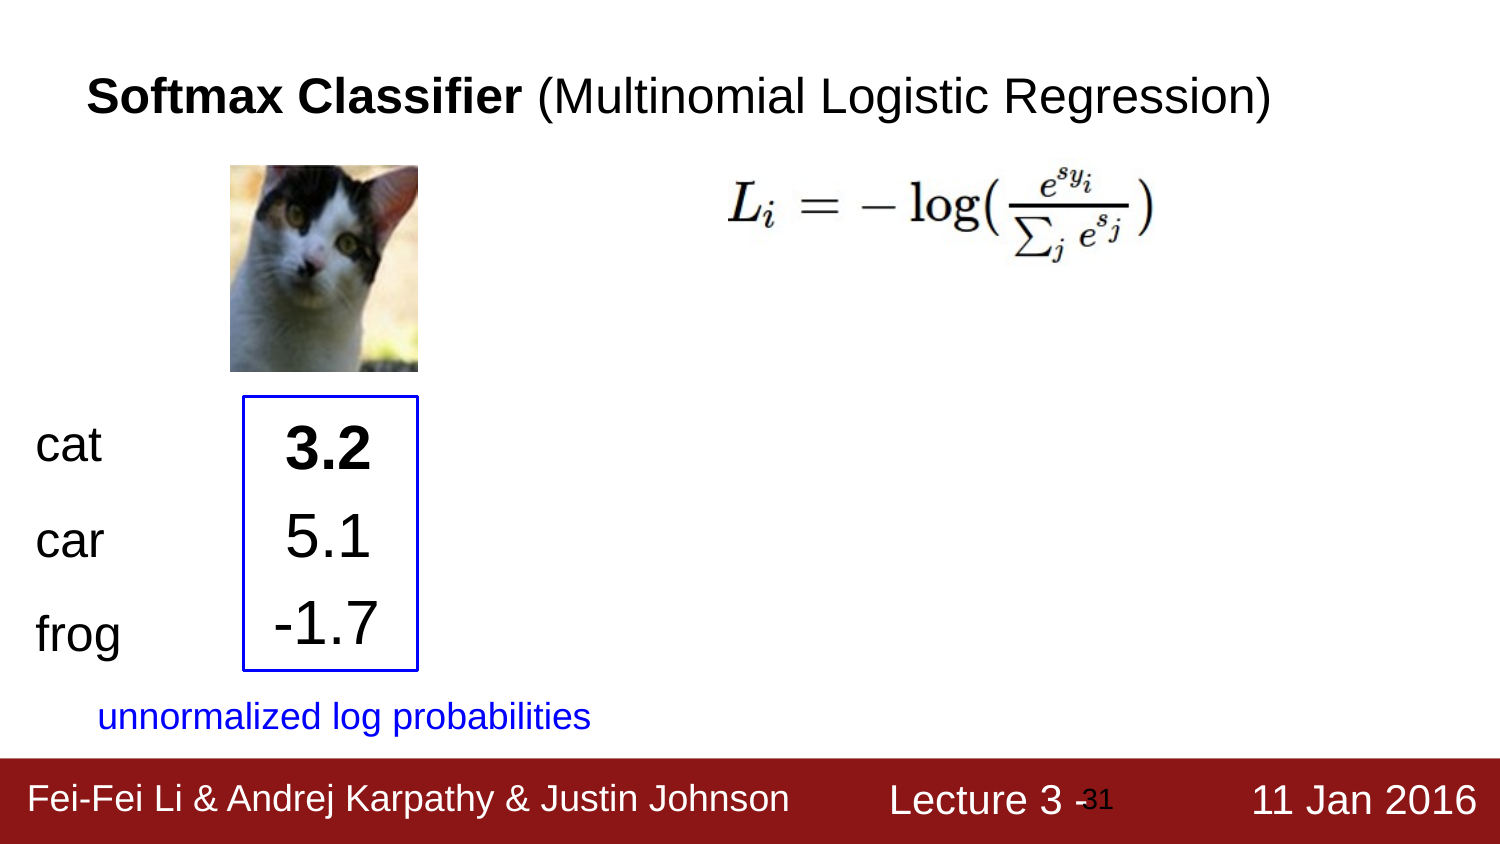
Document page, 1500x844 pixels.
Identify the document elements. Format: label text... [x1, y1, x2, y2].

text_box frog [20, 586, 237, 632]
text_box cat [20, 396, 237, 442]
text_box unnormalized log probabilities [82, 676, 648, 735]
text_box 3.2 [270, 392, 470, 451]
picture [230, 164, 418, 372]
text_box Softmax Classifier (Multinomial Logistic Regression) [71, 48, 1435, 146]
text_box [243, 396, 418, 671]
slide_number ‹#› [1066, 765, 1157, 831]
text_box car [20, 491, 237, 537]
text_box 5.1 [270, 479, 470, 538]
picture [727, 158, 1158, 267]
text_box -1.7 [258, 567, 457, 626]
